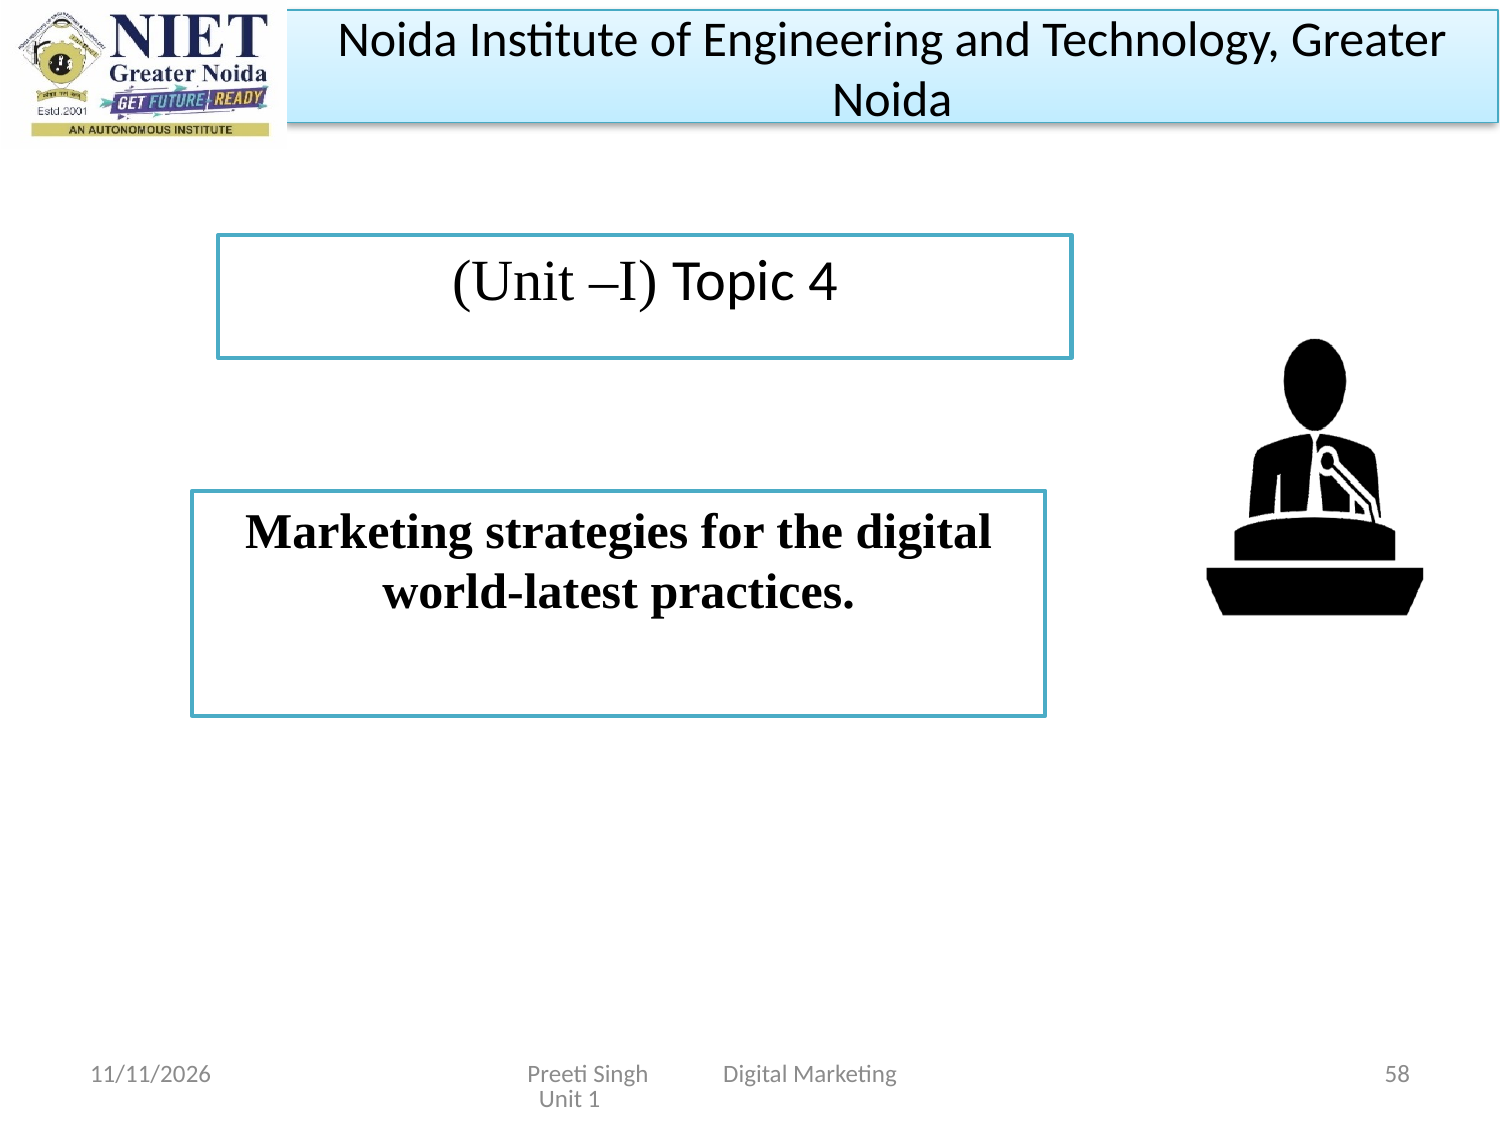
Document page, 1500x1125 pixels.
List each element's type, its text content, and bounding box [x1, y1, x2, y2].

picture [1169, 292, 1455, 673]
picture [1, 0, 287, 149]
subtitle Marketing strategies for the digital world-latest practices. [190, 489, 1047, 718]
text_box (Unit –I) Topic 4 [216, 233, 1074, 360]
slide_number 58 [1074, 1042, 1425, 1103]
title Noida Institute of Engineering and Technology, Greater Noida [290, 9, 1499, 123]
slide_number 28-May-24 [75, 1042, 425, 1103]
footer Preeti Singh Digital Marketing Unit 1 [512, 1042, 988, 1103]
